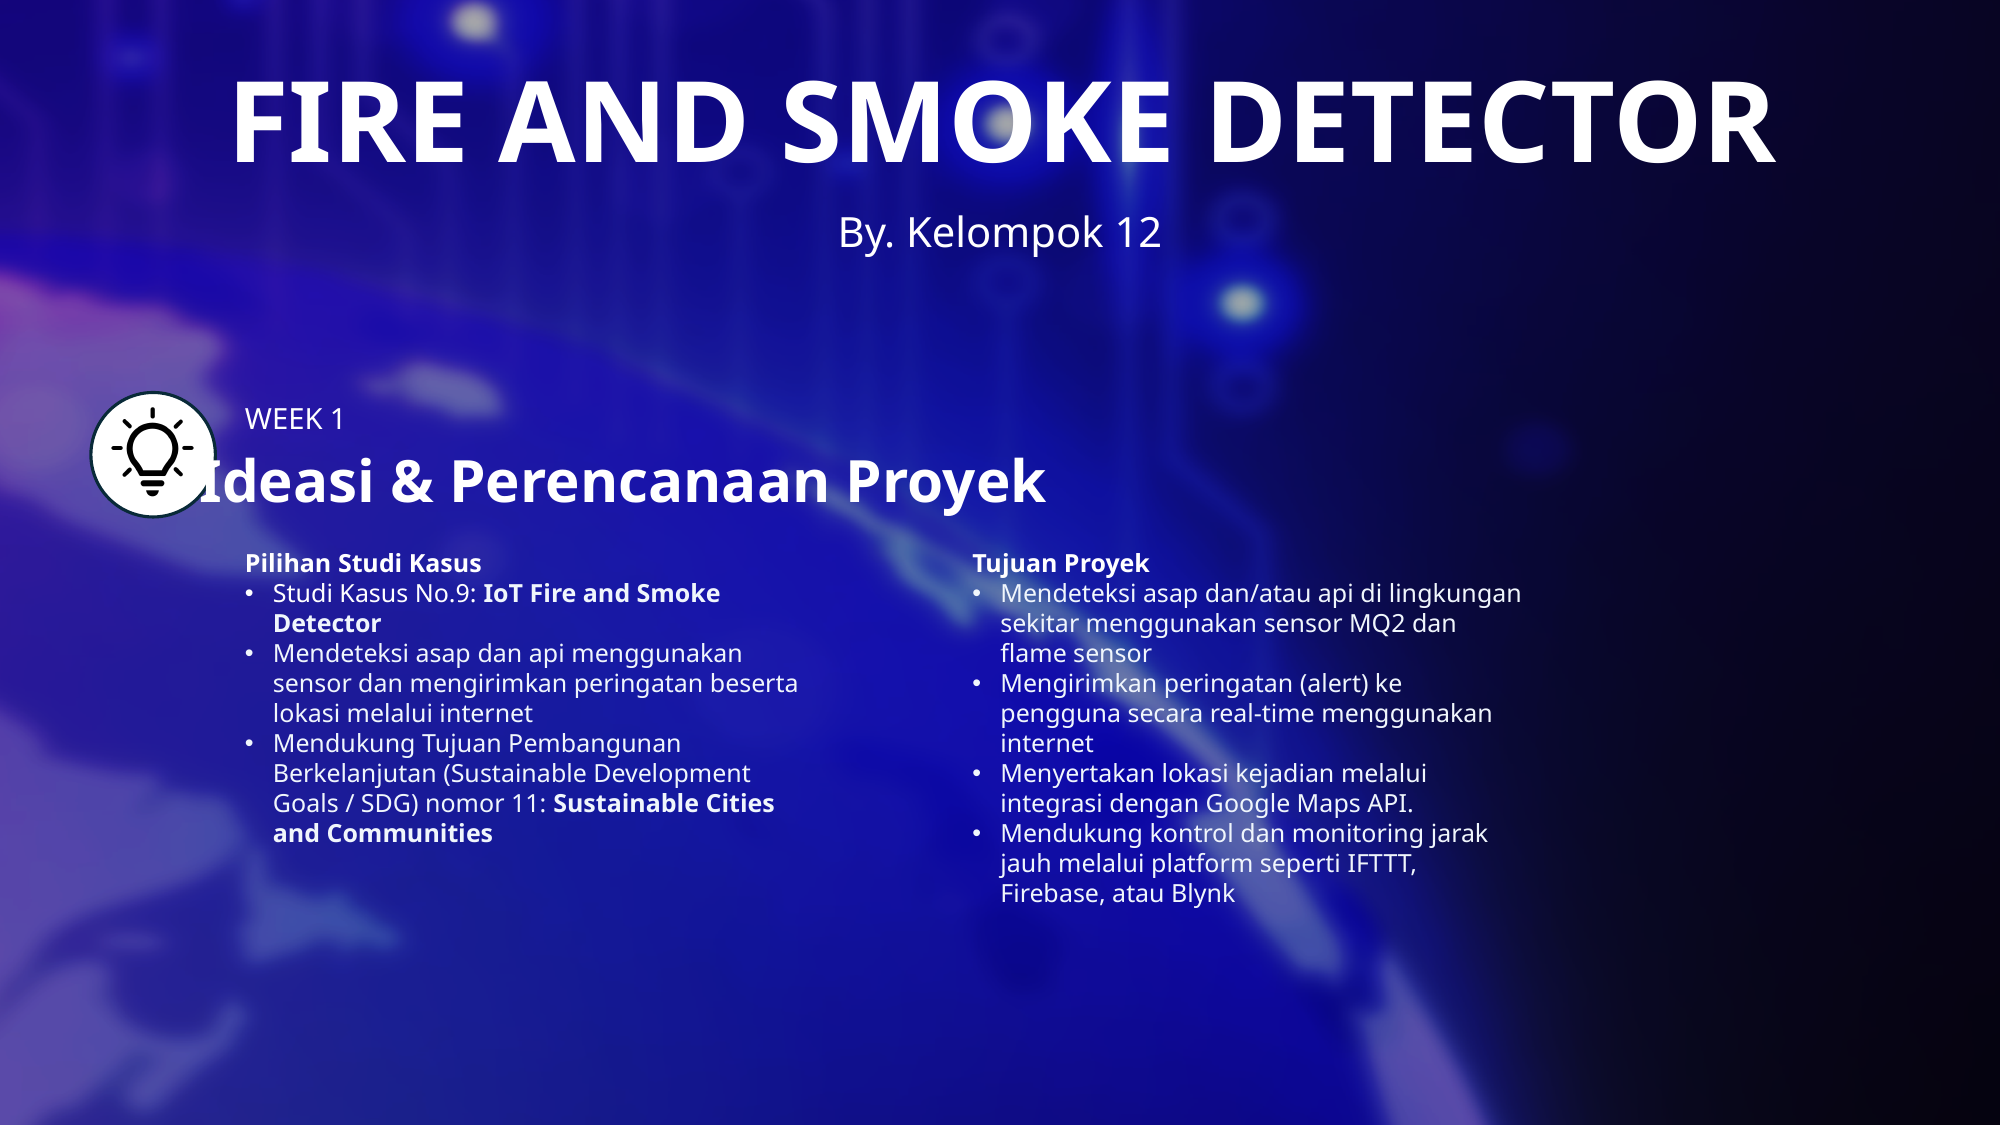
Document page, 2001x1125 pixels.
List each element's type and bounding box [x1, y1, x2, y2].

picture [0, 0, 2000, 1125]
text_box [90, 391, 216, 518]
